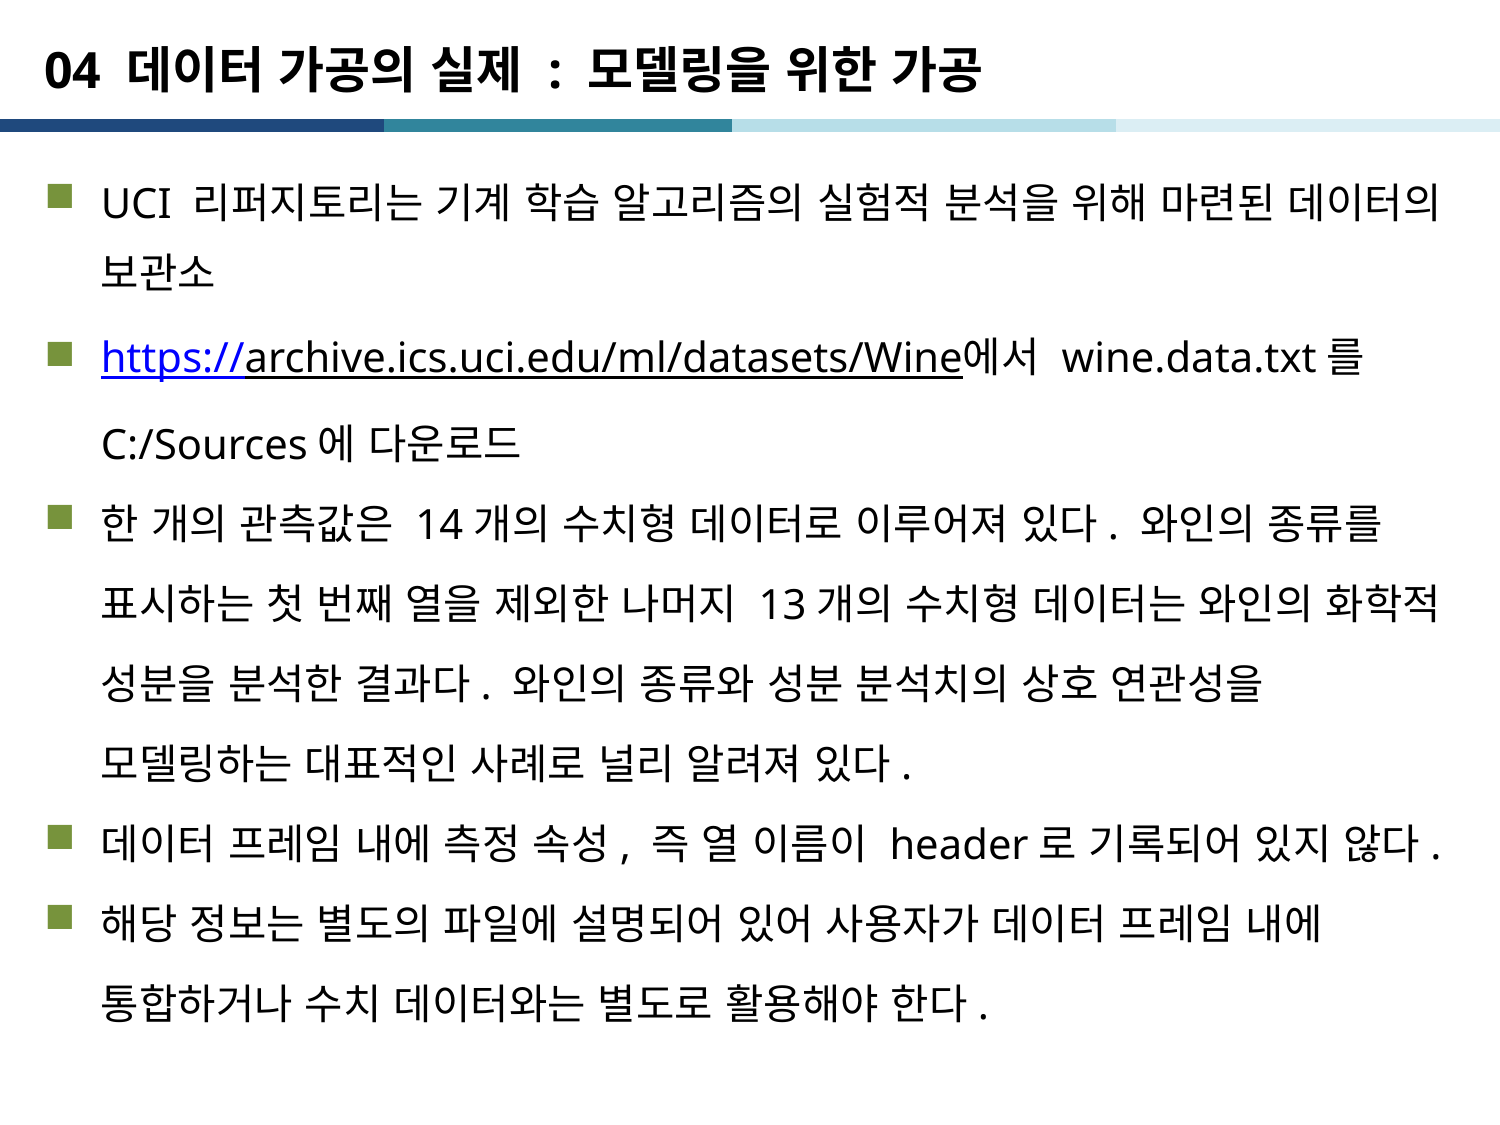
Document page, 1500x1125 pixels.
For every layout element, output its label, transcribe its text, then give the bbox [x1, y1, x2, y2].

title 04 데이터 가공의 실제 : 모델링을 위한 가공 [29, 23, 1270, 114]
list UCI 리퍼지토리는 기계 학습 알고리즘의 실험적 분석을 위해 마련된 데이터의 보관소 https://archive.ics.uci.edu/ml/datasets/Wine에서 wine.data.txt를 C:/Sources에 다운로드 한 개의 관측값은 14개의 수치형 데이터로 이루어져 있다. 와인의 종류를 표시하는 첫 번째 열을 제외한 나머지 13개의 수치형 데이터는 와인의 화학적 성분을 분석한 결과다. 와인의 종류와 성분 분석치의 상호 연관성을 모델링하는 대표적인 사례로 널리 알려져 있다. 데이터 프레임 내에 측정 속성, 즉 열 이름이 header로 기록되어 있지 않다. 해당 정보는 별도의 파일에 설명되어 있어 사용자가 데이터 프레임 내에 통합하거나 수치 데이터와는 별도로 활용해야 한다. [29, 148, 1471, 1083]
